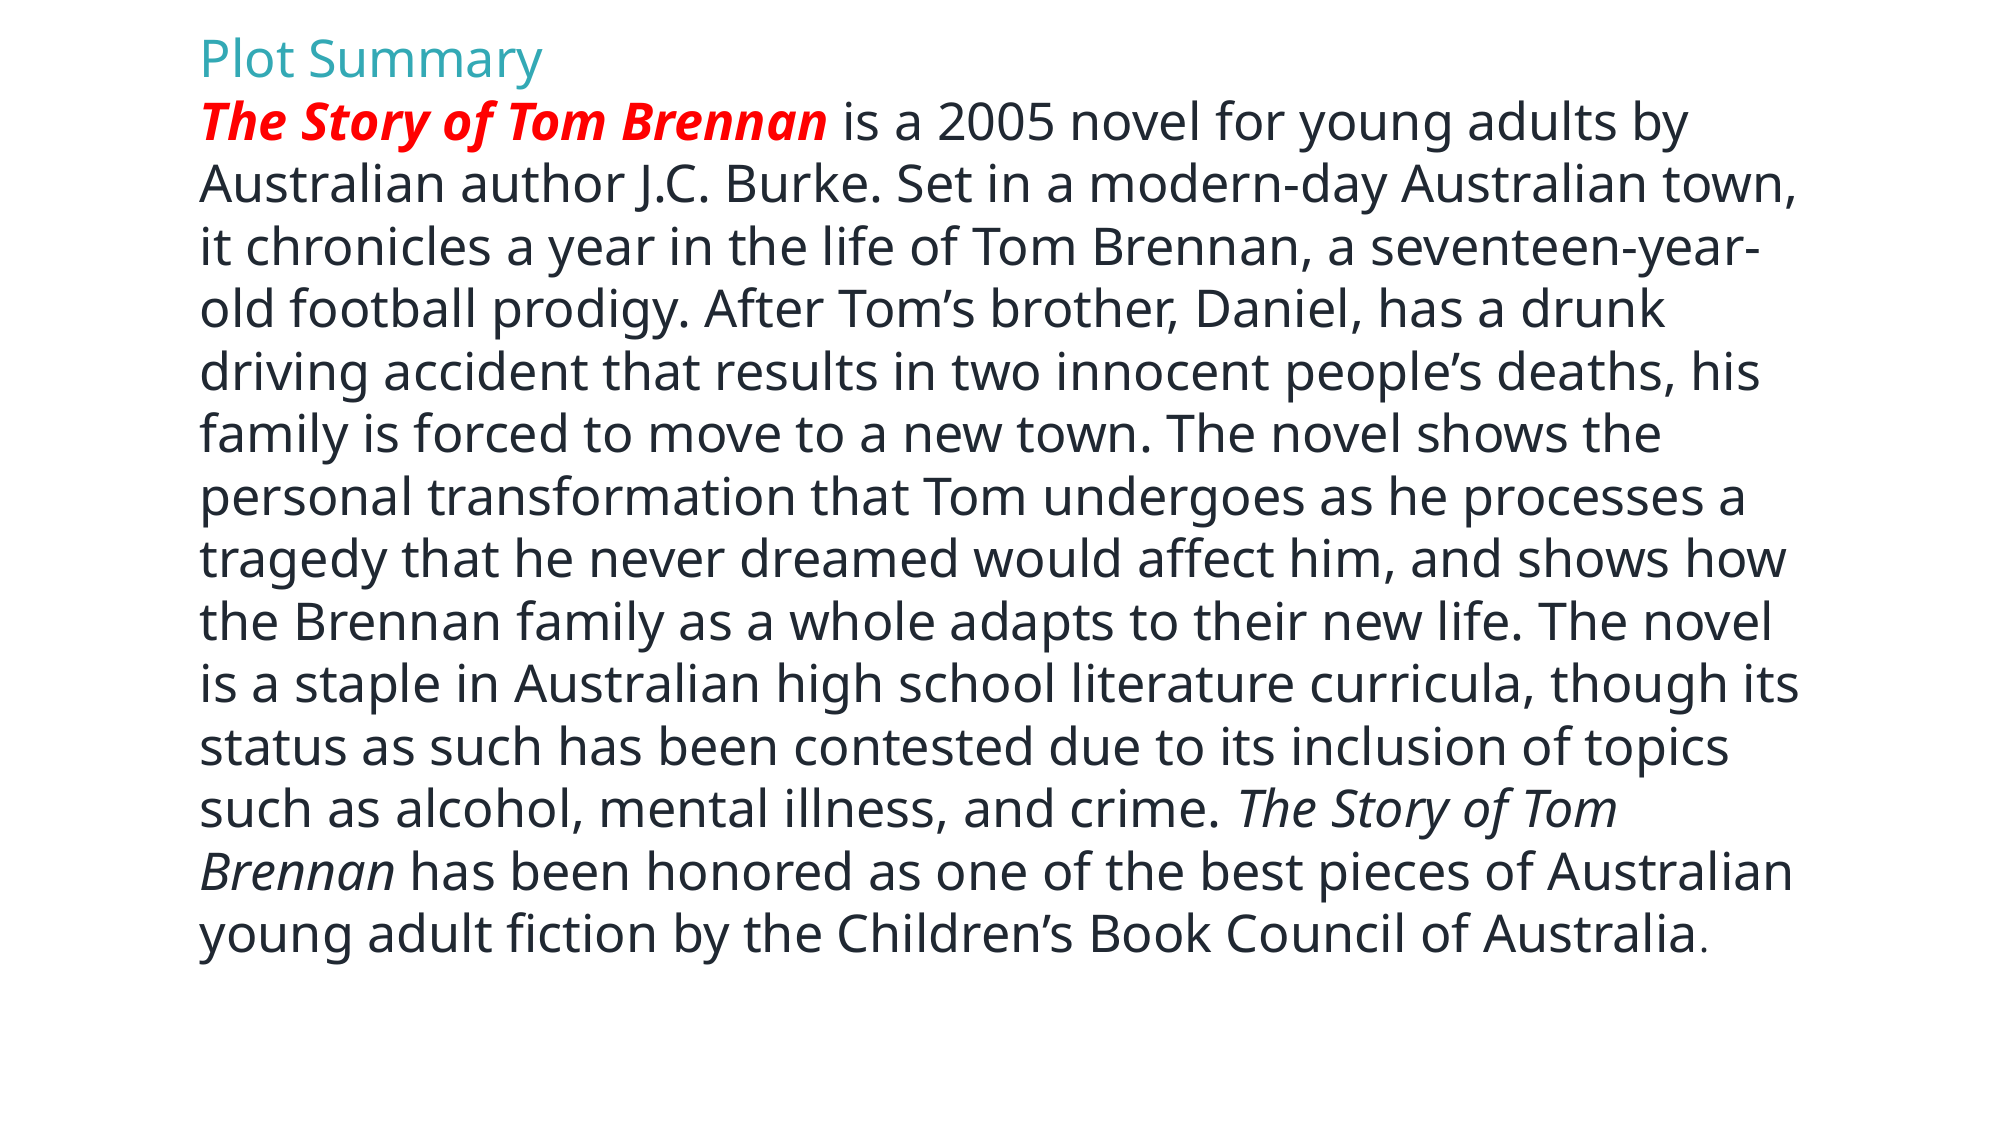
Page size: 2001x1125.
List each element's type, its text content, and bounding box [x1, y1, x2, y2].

text_box Plot Summary The Story of Tom Brennan is a 2005 novel for young adults by Australian author J.C. Burke. Set in a modern-day Australian town, it chronicles a year in the life of Tom Brennan, a seventeen-year-old football prodigy. After Tom’s brother, Daniel, has a drunk driving accident that results in two innocent people’s deaths, his family is forced to move to a new town. The novel shows the personal transformation that Tom undergoes as he processes a tragedy that he never dreamed would affect him, and shows how the Brennan family as a whole adapts to their new life. The novel is a staple in Australian high school literature curricula, though its status as such has been contested due to its inclusion of topics such as alcohol, mental illness, and crime. The Story of Tom Brennan has been honored as one of the best pieces of Australian young adult fiction by the Children’s Book Council of Australia. [184, 18, 1839, 971]
